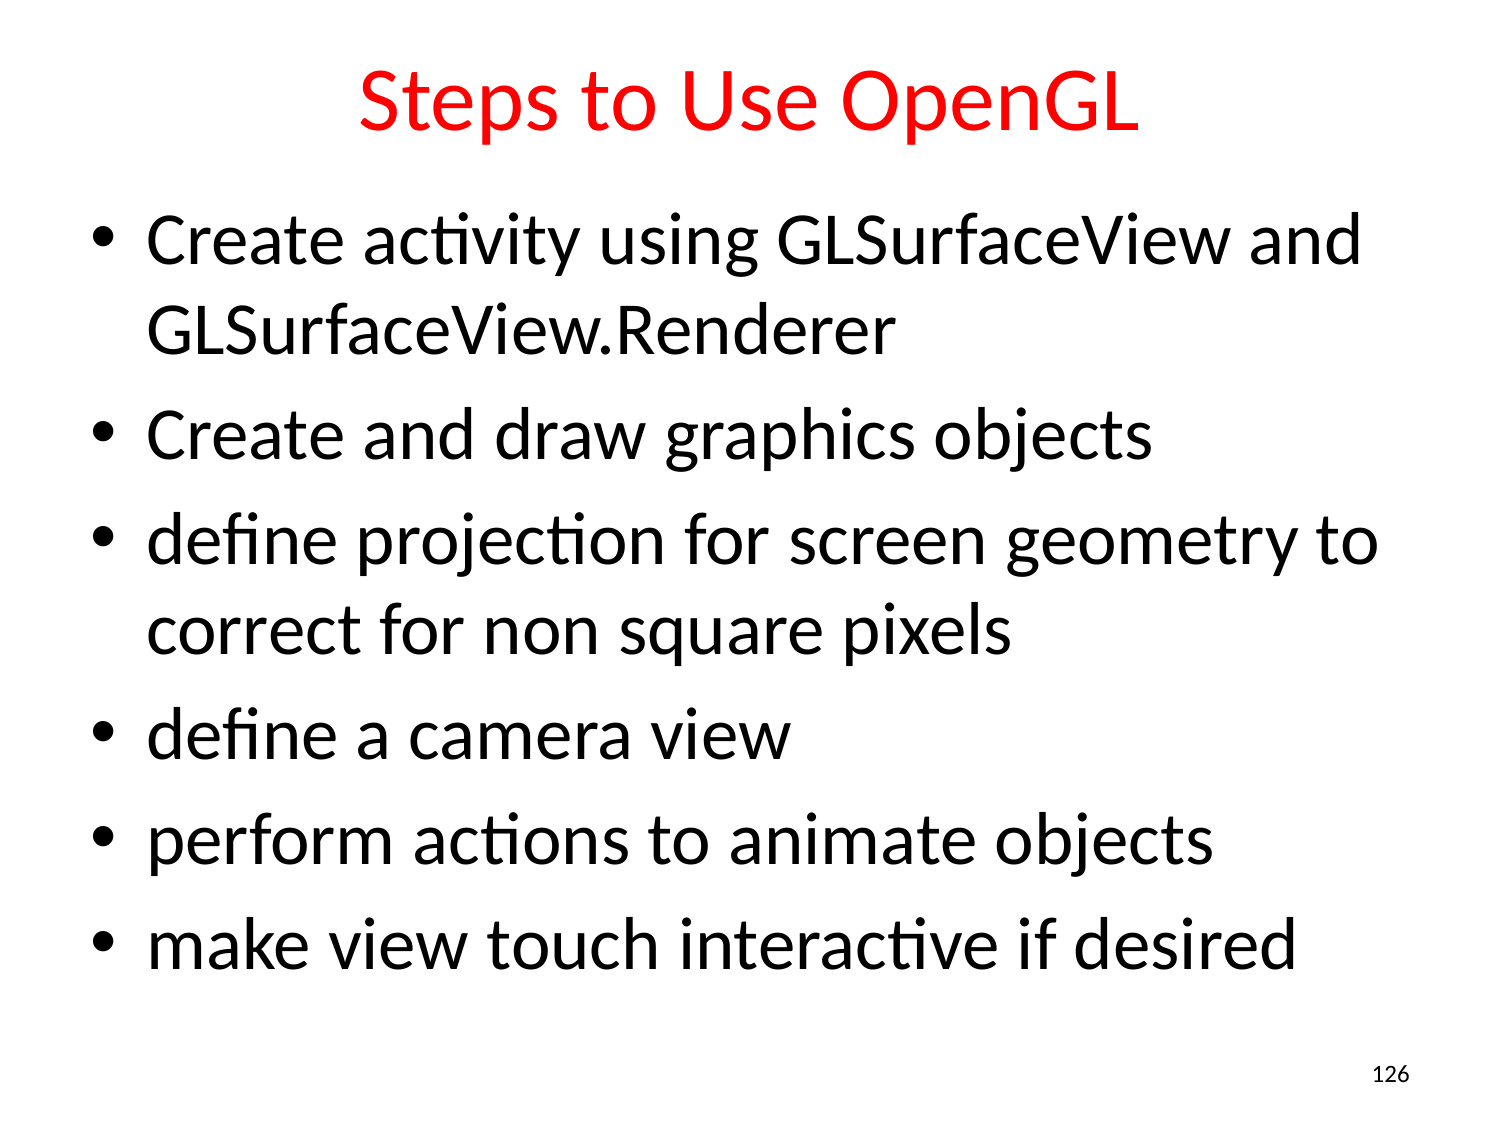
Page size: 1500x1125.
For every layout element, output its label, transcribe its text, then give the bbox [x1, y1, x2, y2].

title Steps to Use OpenGL [75, 0, 1425, 182]
list Create activity using GLSurfaceView and GLSurfaceView.Renderer Create and draw graphics objects define projection for screen geometry to correct for non square pixels define a camera view perform actions to animate objects make view touch interactive if desired [75, 182, 1425, 1038]
slide_number 126 [1074, 1042, 1425, 1103]
